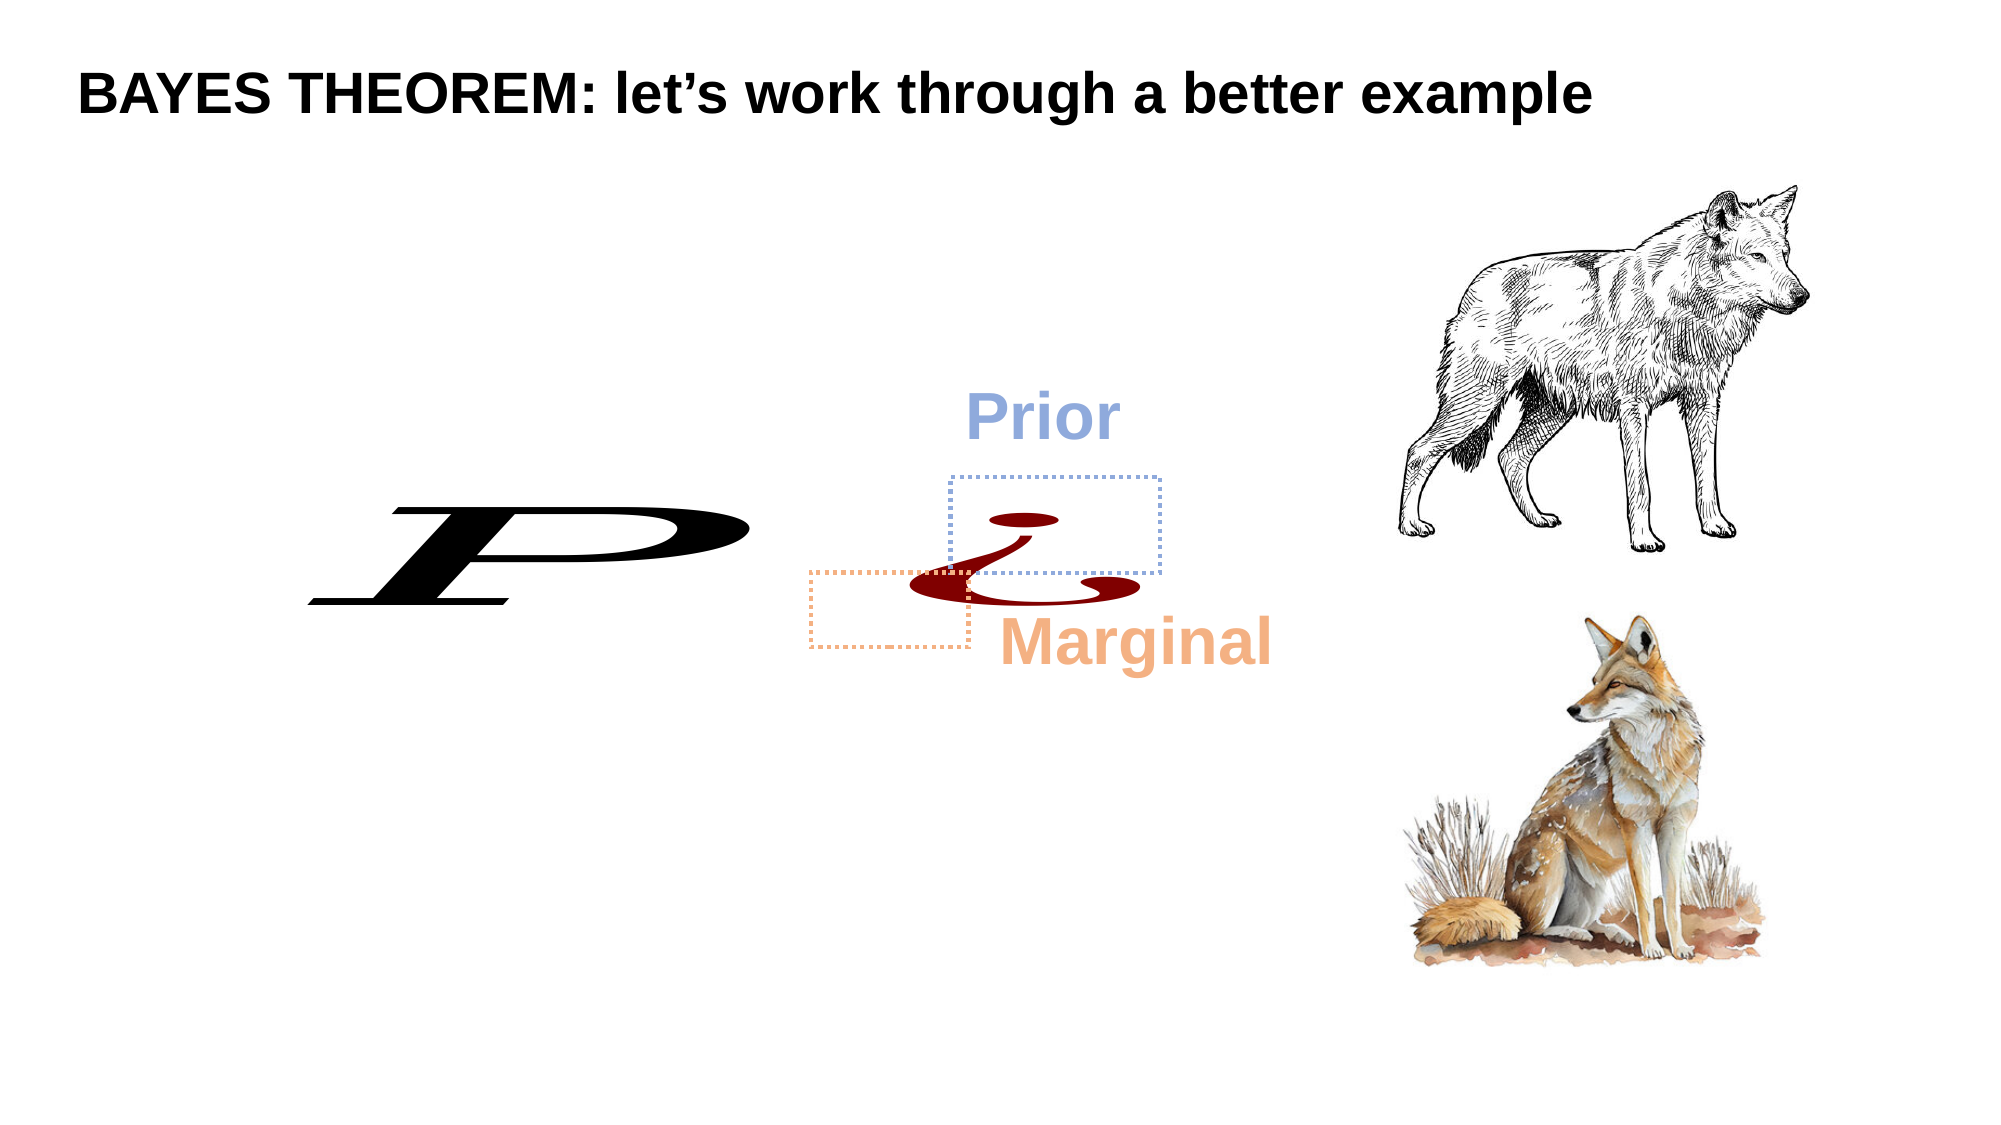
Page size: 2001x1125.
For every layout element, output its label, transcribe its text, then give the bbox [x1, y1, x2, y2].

picture [1387, 594, 1777, 984]
text_box Marginal [985, 590, 1706, 685]
text_box [810, 572, 970, 648]
text_box Prior [950, 365, 1346, 461]
text_box BAYES THEOREM: let’s work through a better example [62, 48, 1939, 133]
picture [1364, 166, 1843, 571]
text_box [949, 476, 1161, 574]
